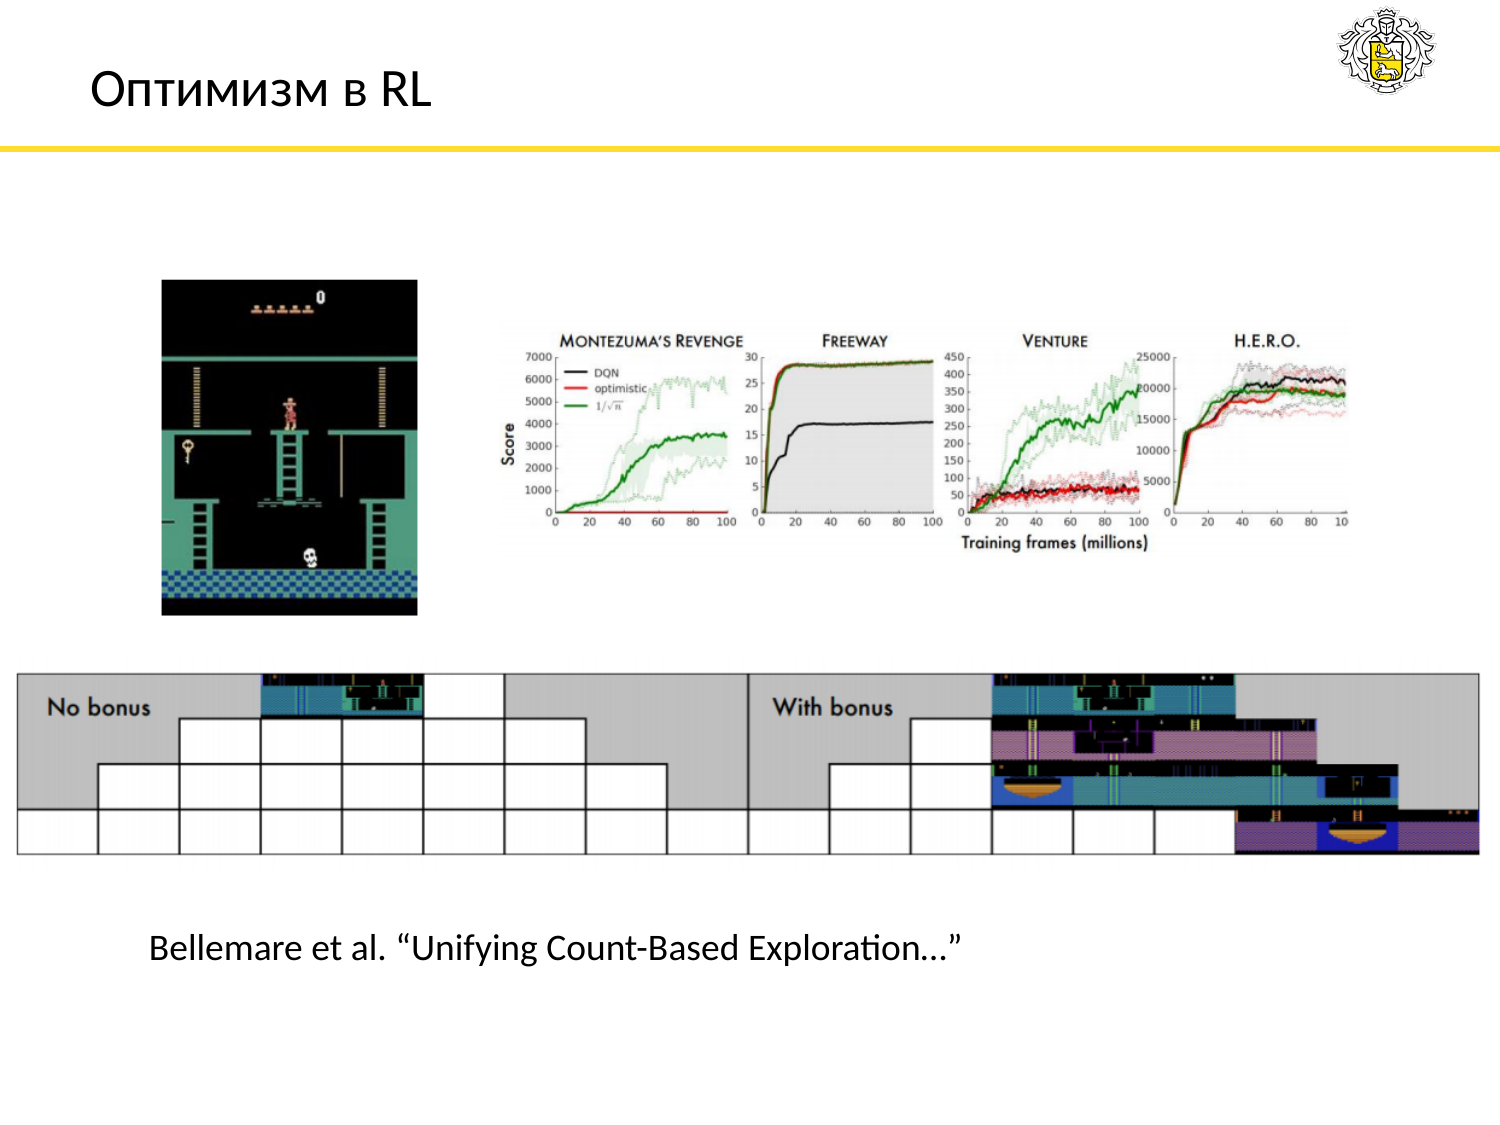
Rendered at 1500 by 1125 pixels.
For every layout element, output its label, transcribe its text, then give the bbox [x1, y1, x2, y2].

text_box Bellemare et al. “Unifying Count-Based Exploration…” [134, 907, 1352, 991]
title Оптимизм в RL [75, 50, 1425, 119]
picture [0, 239, 1500, 885]
picture [1314, 0, 1456, 112]
